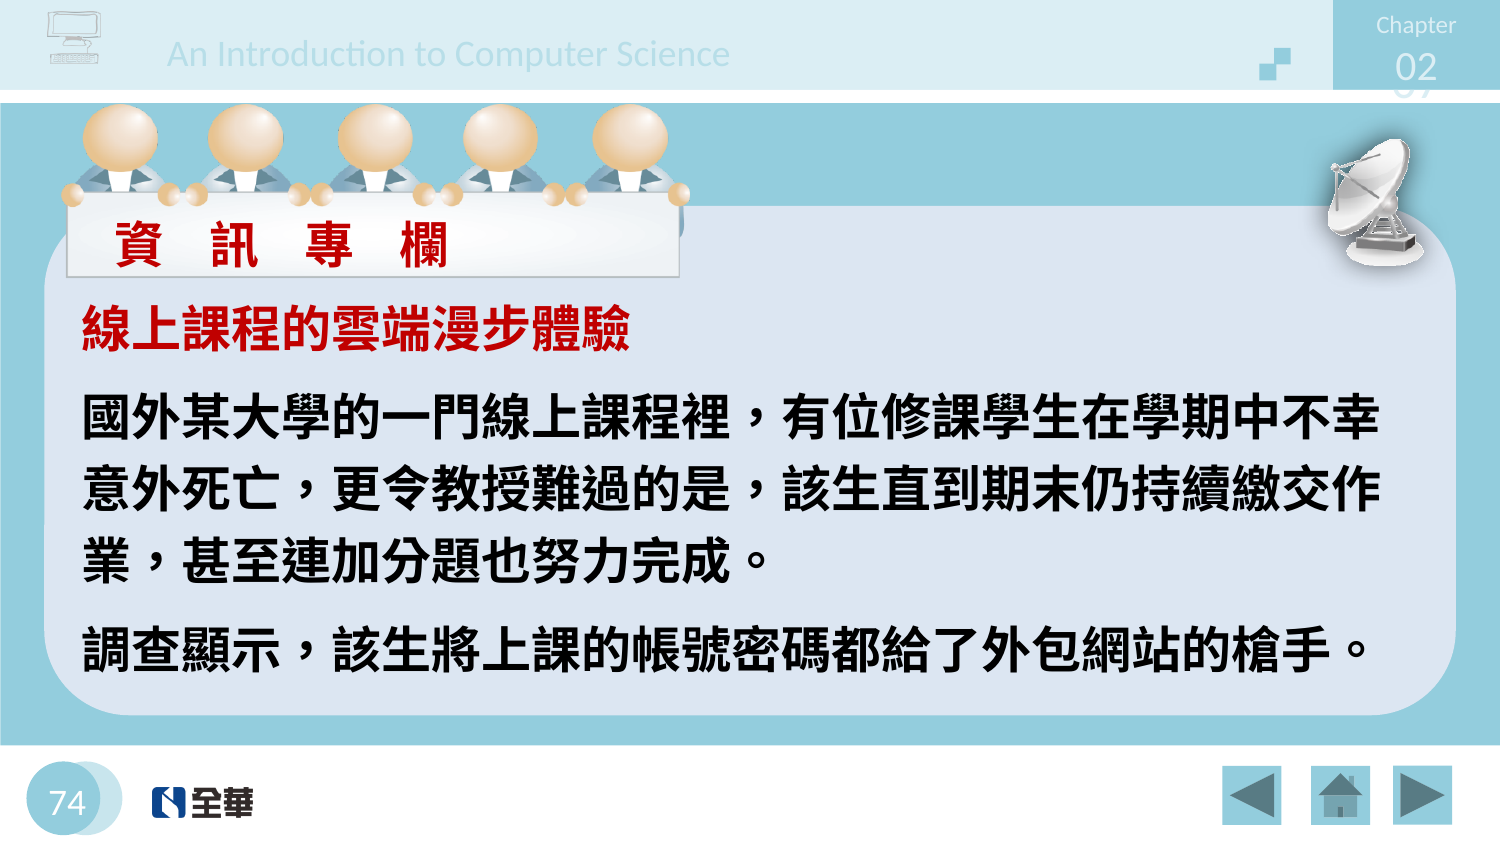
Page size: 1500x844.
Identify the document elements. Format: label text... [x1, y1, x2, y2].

picture [47, 11, 101, 64]
picture [1328, 139, 1430, 266]
picture [152, 787, 253, 818]
list 線上課程的雲端漫步體驗 國外某大學的一門線上課程裡，有位修課學生在學期中不幸意外死亡，更令教授難過的是，該生直到期末仍持續繳交作業，甚至連加分題也努力完成。 調查顯示，該生將上課的帳號密碼都給了外包網站的槍手。 [66, 277, 1417, 716]
picture [59, 104, 690, 282]
